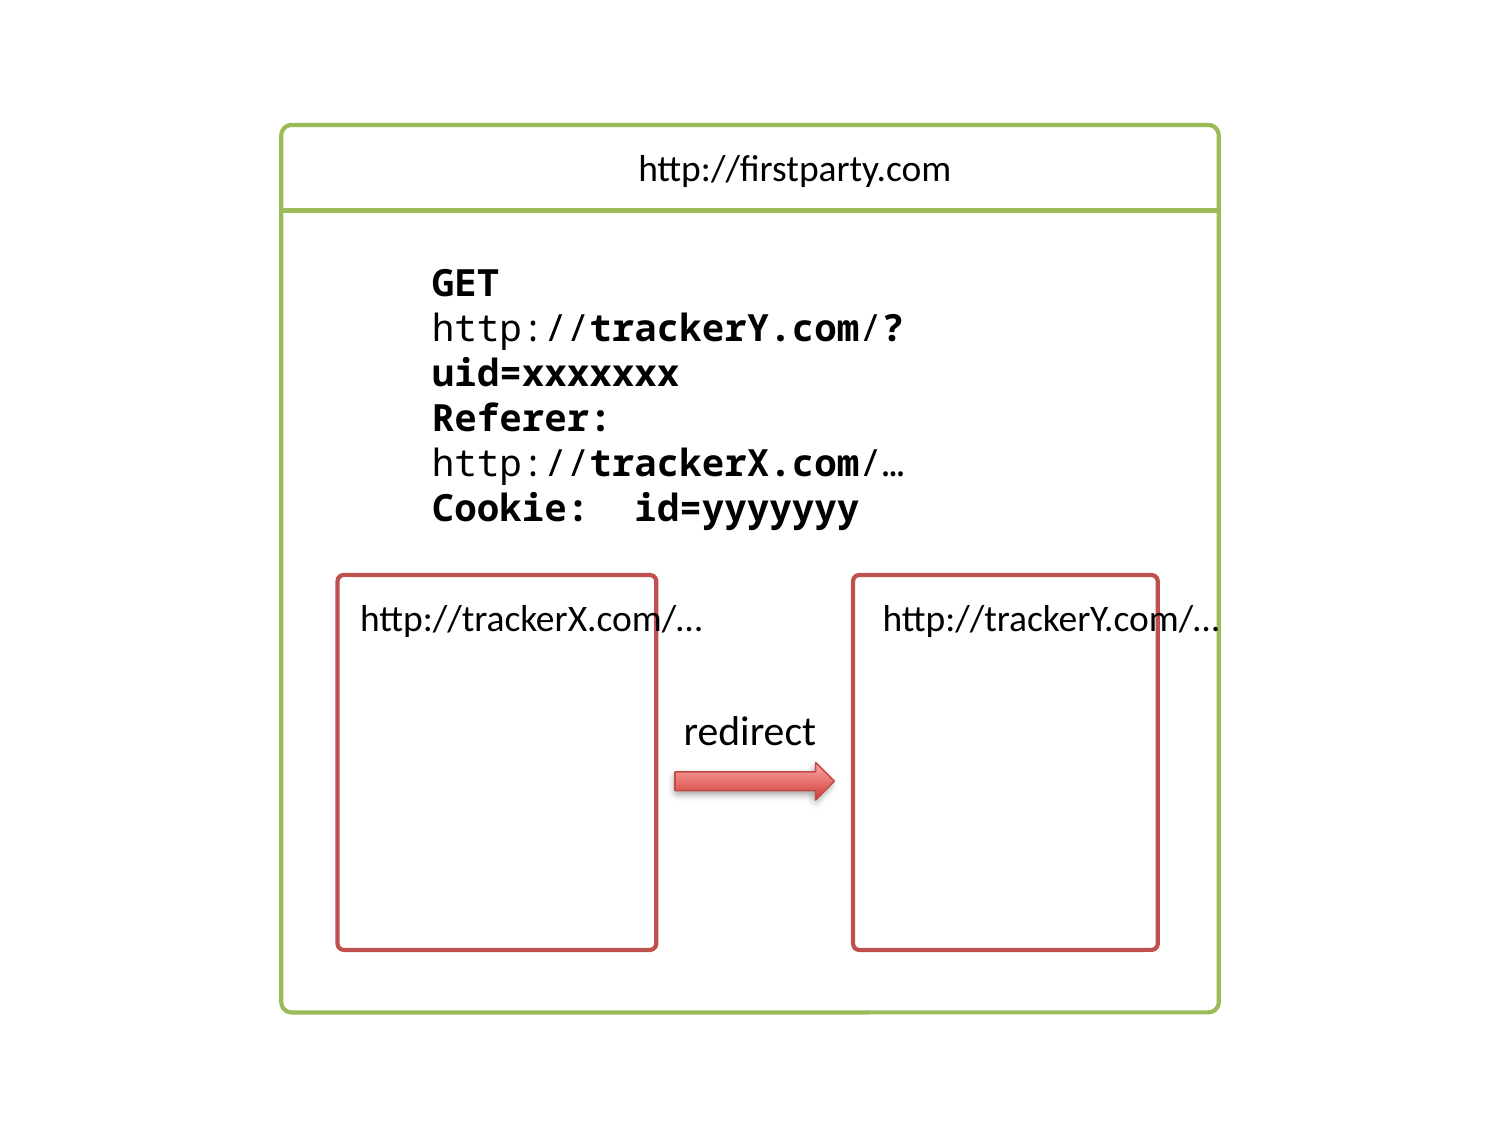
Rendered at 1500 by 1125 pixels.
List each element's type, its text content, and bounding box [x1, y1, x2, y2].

text_box [850, 572, 1160, 953]
text_box [279, 122, 1221, 1015]
text_box [674, 762, 835, 801]
text_box http://firstparty.com [623, 137, 967, 197]
text_box [335, 572, 659, 953]
text_box http://trackerY.com/… [867, 586, 1235, 646]
text_box GET http://trackerY.com/?uid=xxxxxxx Referer: http://trackerX.com/… Cookie: id=yyyyyyy [415, 298, 1094, 490]
text_box http://trackerX.com/… [345, 586, 718, 646]
text_box redirect [668, 646, 832, 762]
